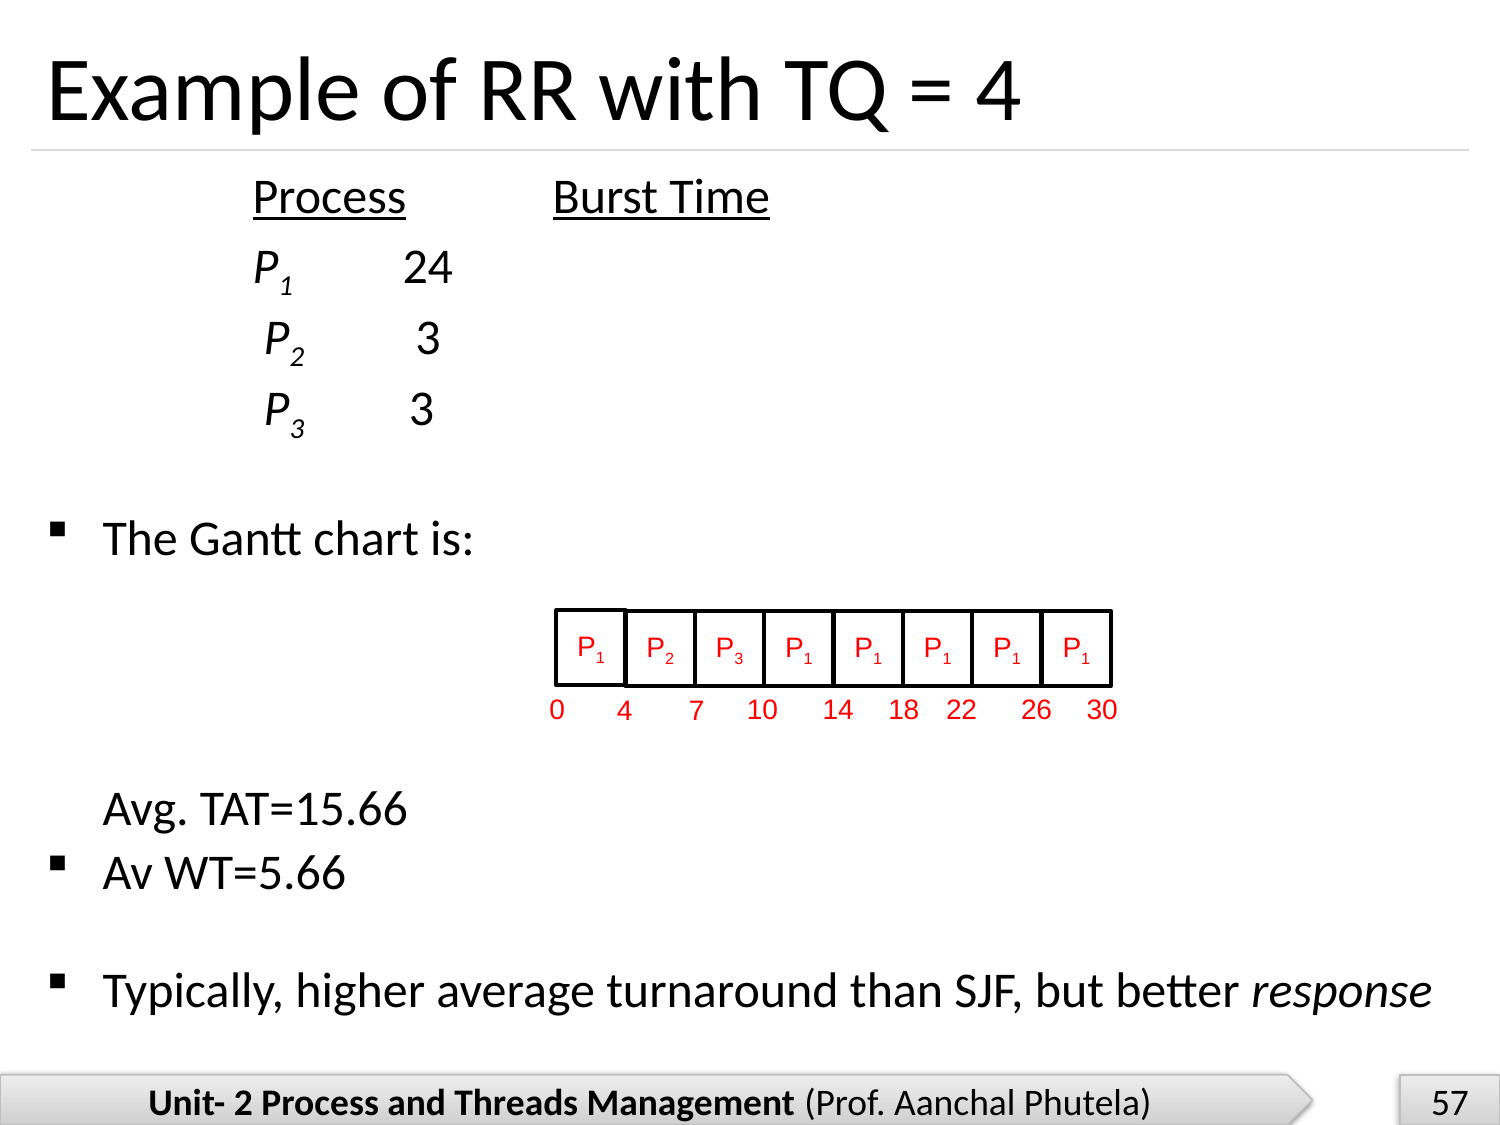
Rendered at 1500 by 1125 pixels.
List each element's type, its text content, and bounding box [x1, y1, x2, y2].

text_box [533, 610, 1134, 734]
list Process Burst Time P1 24 P2 3 P3 3 The Gantt chart is: Avg. TAT=15.66 Av WT=5.66 Typically, higher average turnaround than SJF, but better response [31, 162, 1469, 1038]
title Example of RR with TQ = 4 [31, 17, 1469, 150]
